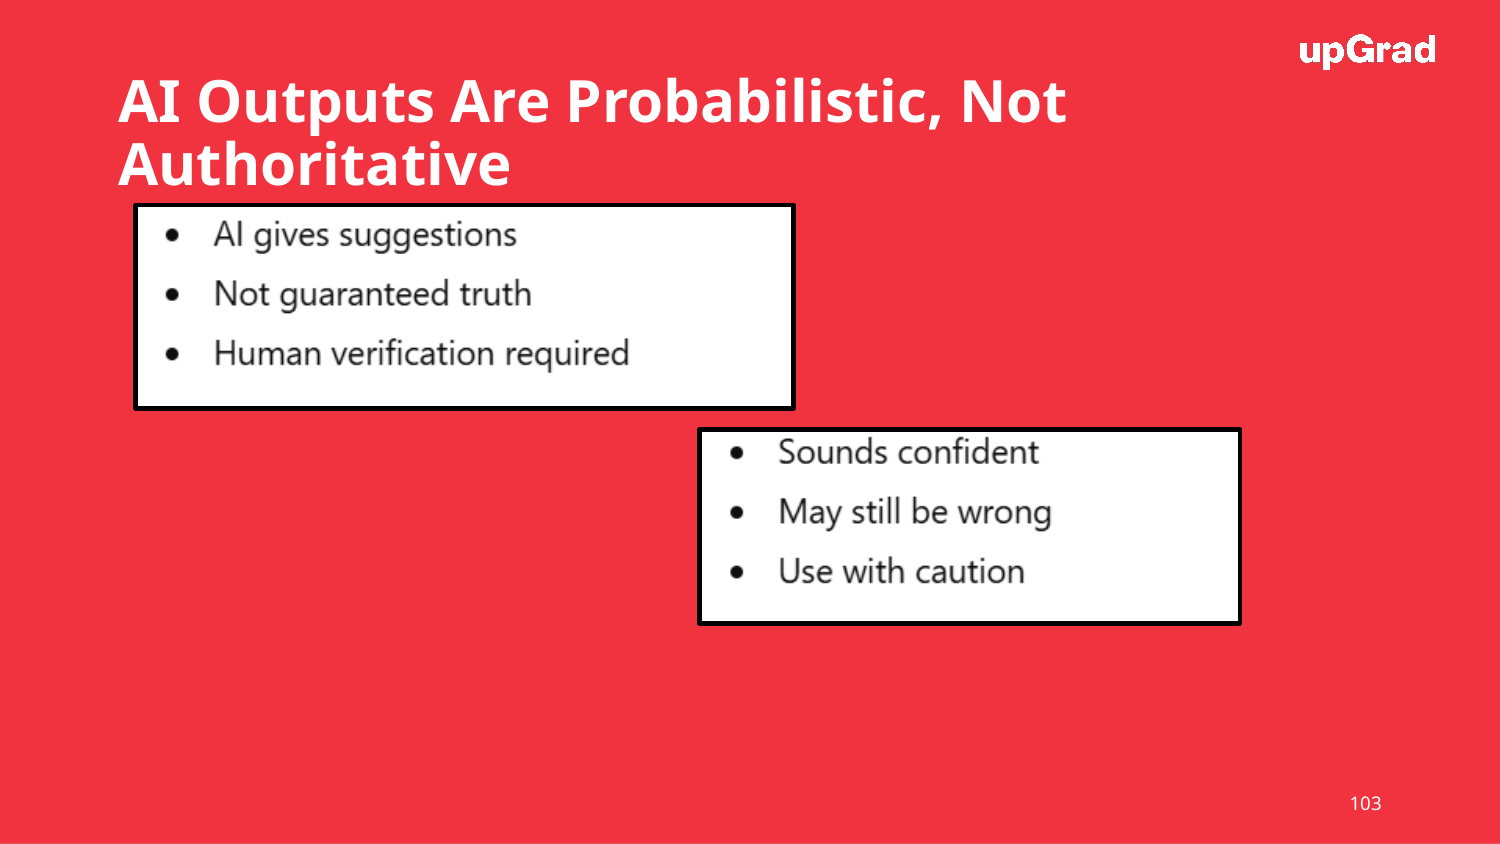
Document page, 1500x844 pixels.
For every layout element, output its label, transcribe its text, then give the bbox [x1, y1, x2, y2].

slide_number 103 [1059, 782, 1397, 827]
title AI Outputs Are Probabilistic, Not Authoritative [103, 89, 1451, 182]
picture [137, 207, 792, 407]
picture [701, 431, 1238, 622]
picture [1300, 34, 1435, 70]
